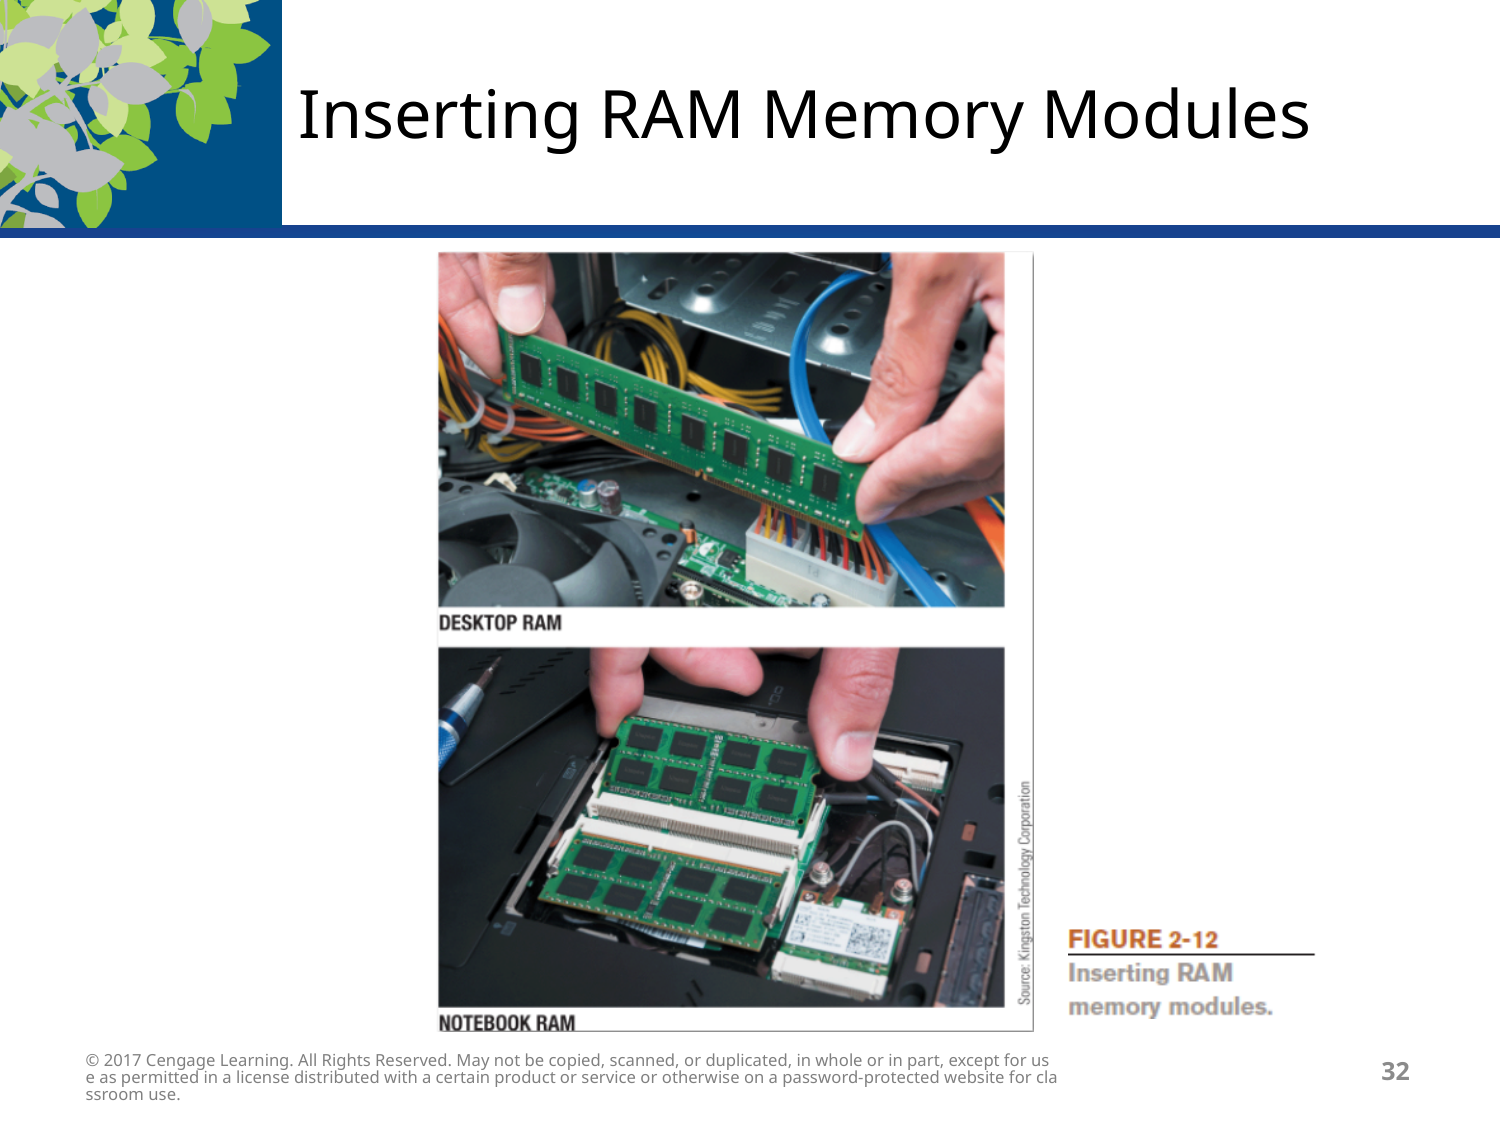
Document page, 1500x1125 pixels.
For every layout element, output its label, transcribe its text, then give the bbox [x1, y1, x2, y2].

title Inserting RAM Memory Modules [283, 44, 1426, 179]
footer © 2017 Cengage Learning. All Rights Reserved. May not be copied, scanned, or duplicated, in whole or in part, except for use as permitted in a license distributed with a certain product or service or otherwise on a password-protected website for classroom use. [70, 1042, 1074, 1103]
slide_number 32 [1074, 1042, 1425, 1103]
picture [0, 0, 1500, 238]
picture [1068, 928, 1318, 1019]
picture [436, 251, 1035, 1032]
